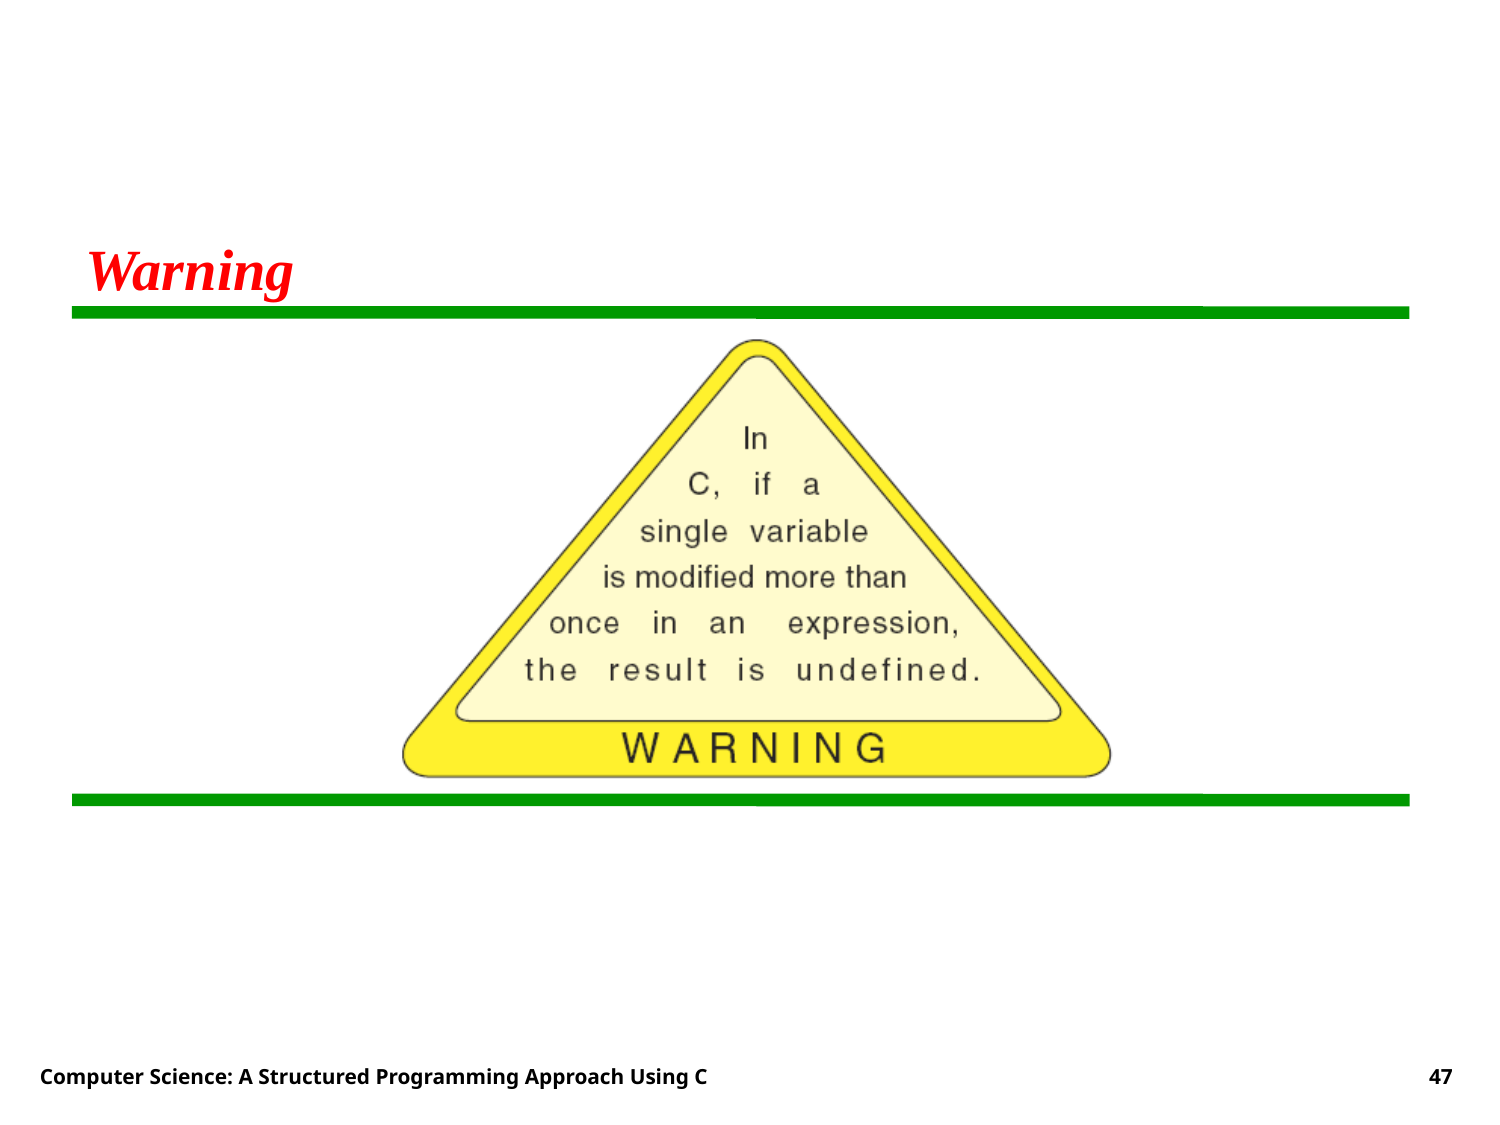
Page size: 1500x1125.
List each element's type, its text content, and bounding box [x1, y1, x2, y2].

footer Computer Science: A Structured Programming Approach Using C [24, 1023, 876, 1100]
picture [332, 332, 1167, 793]
slide_number 47 [1154, 1023, 1468, 1100]
text_box Warning [70, 224, 311, 310]
